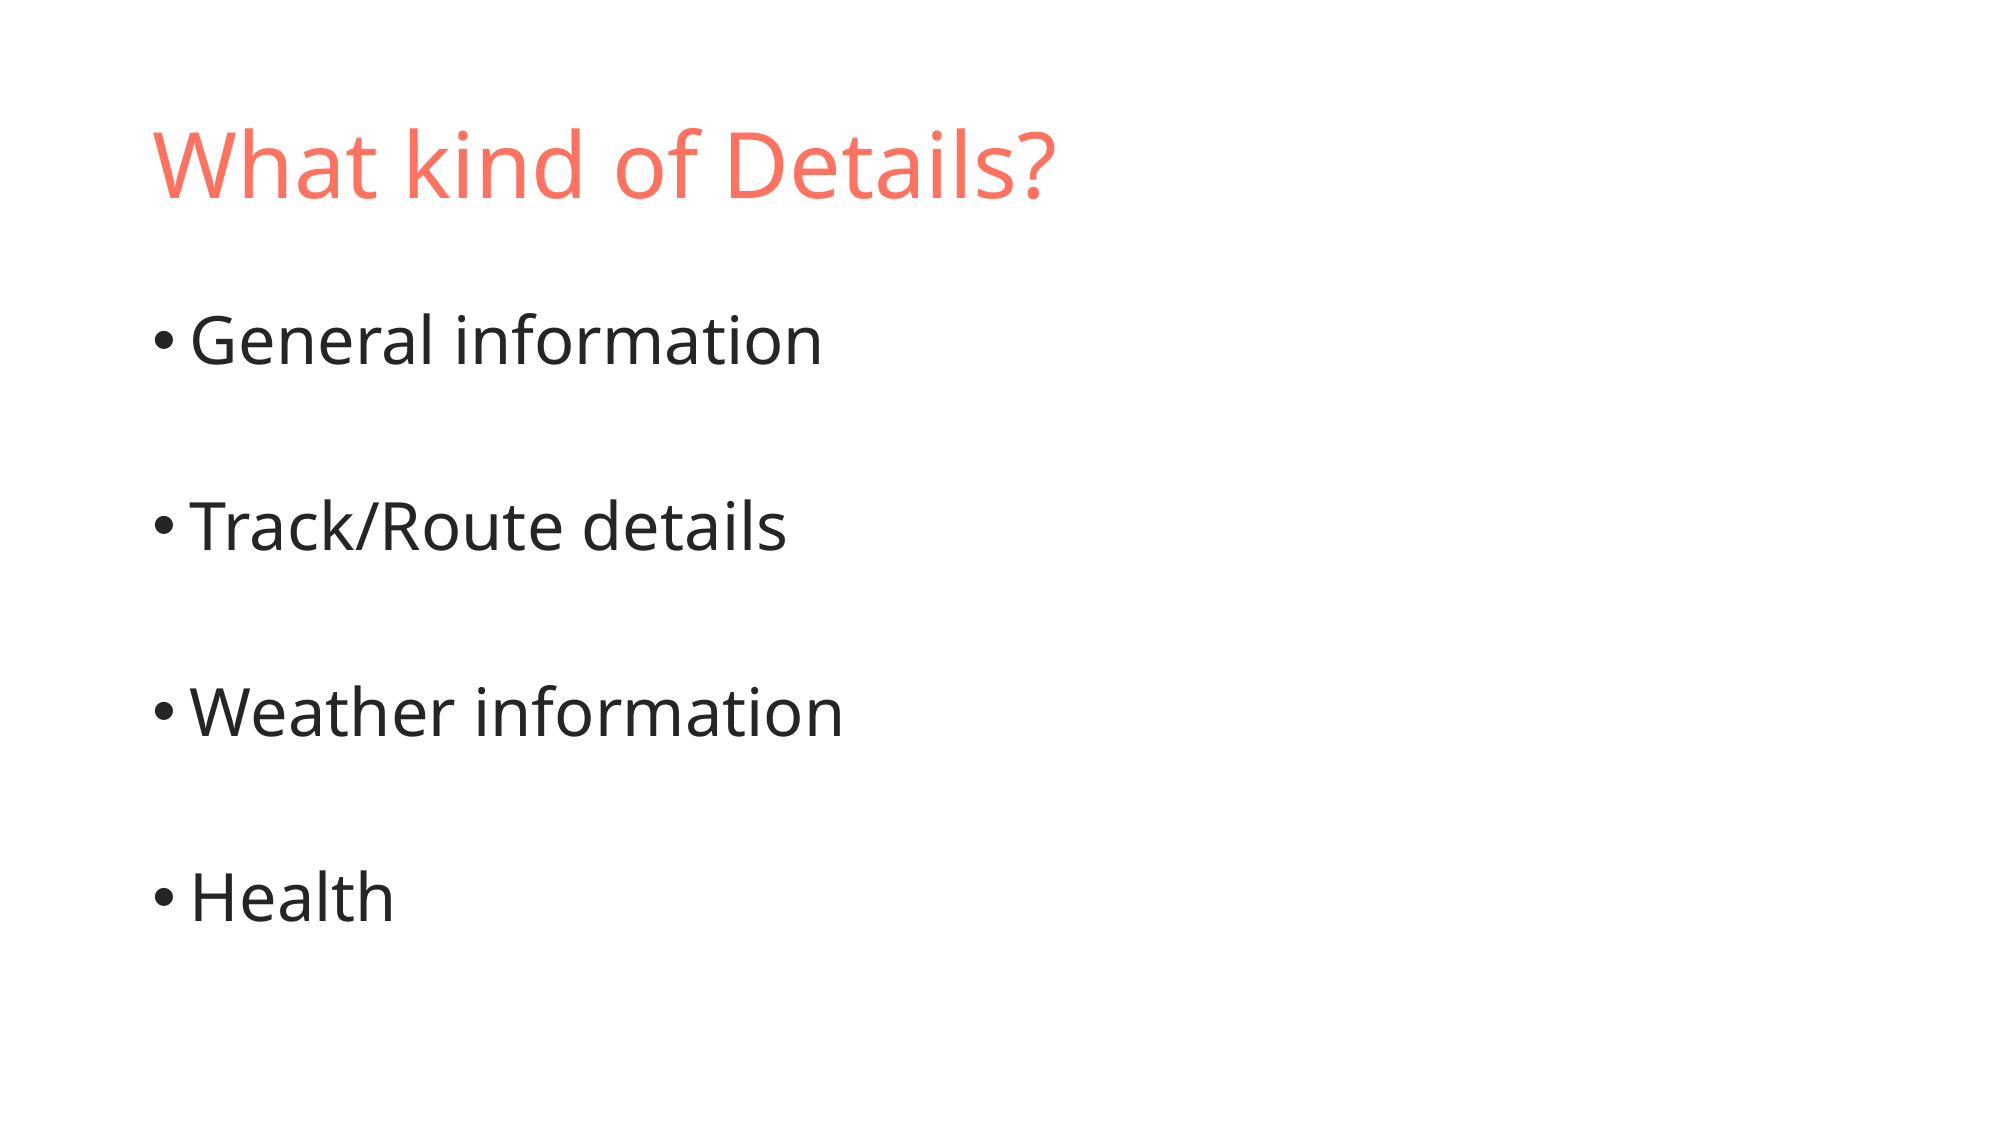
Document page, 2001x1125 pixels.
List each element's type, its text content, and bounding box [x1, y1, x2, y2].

list General information Track/Route details Weather information Health [137, 299, 1863, 1014]
title What kind of Details? [137, 59, 1863, 278]
